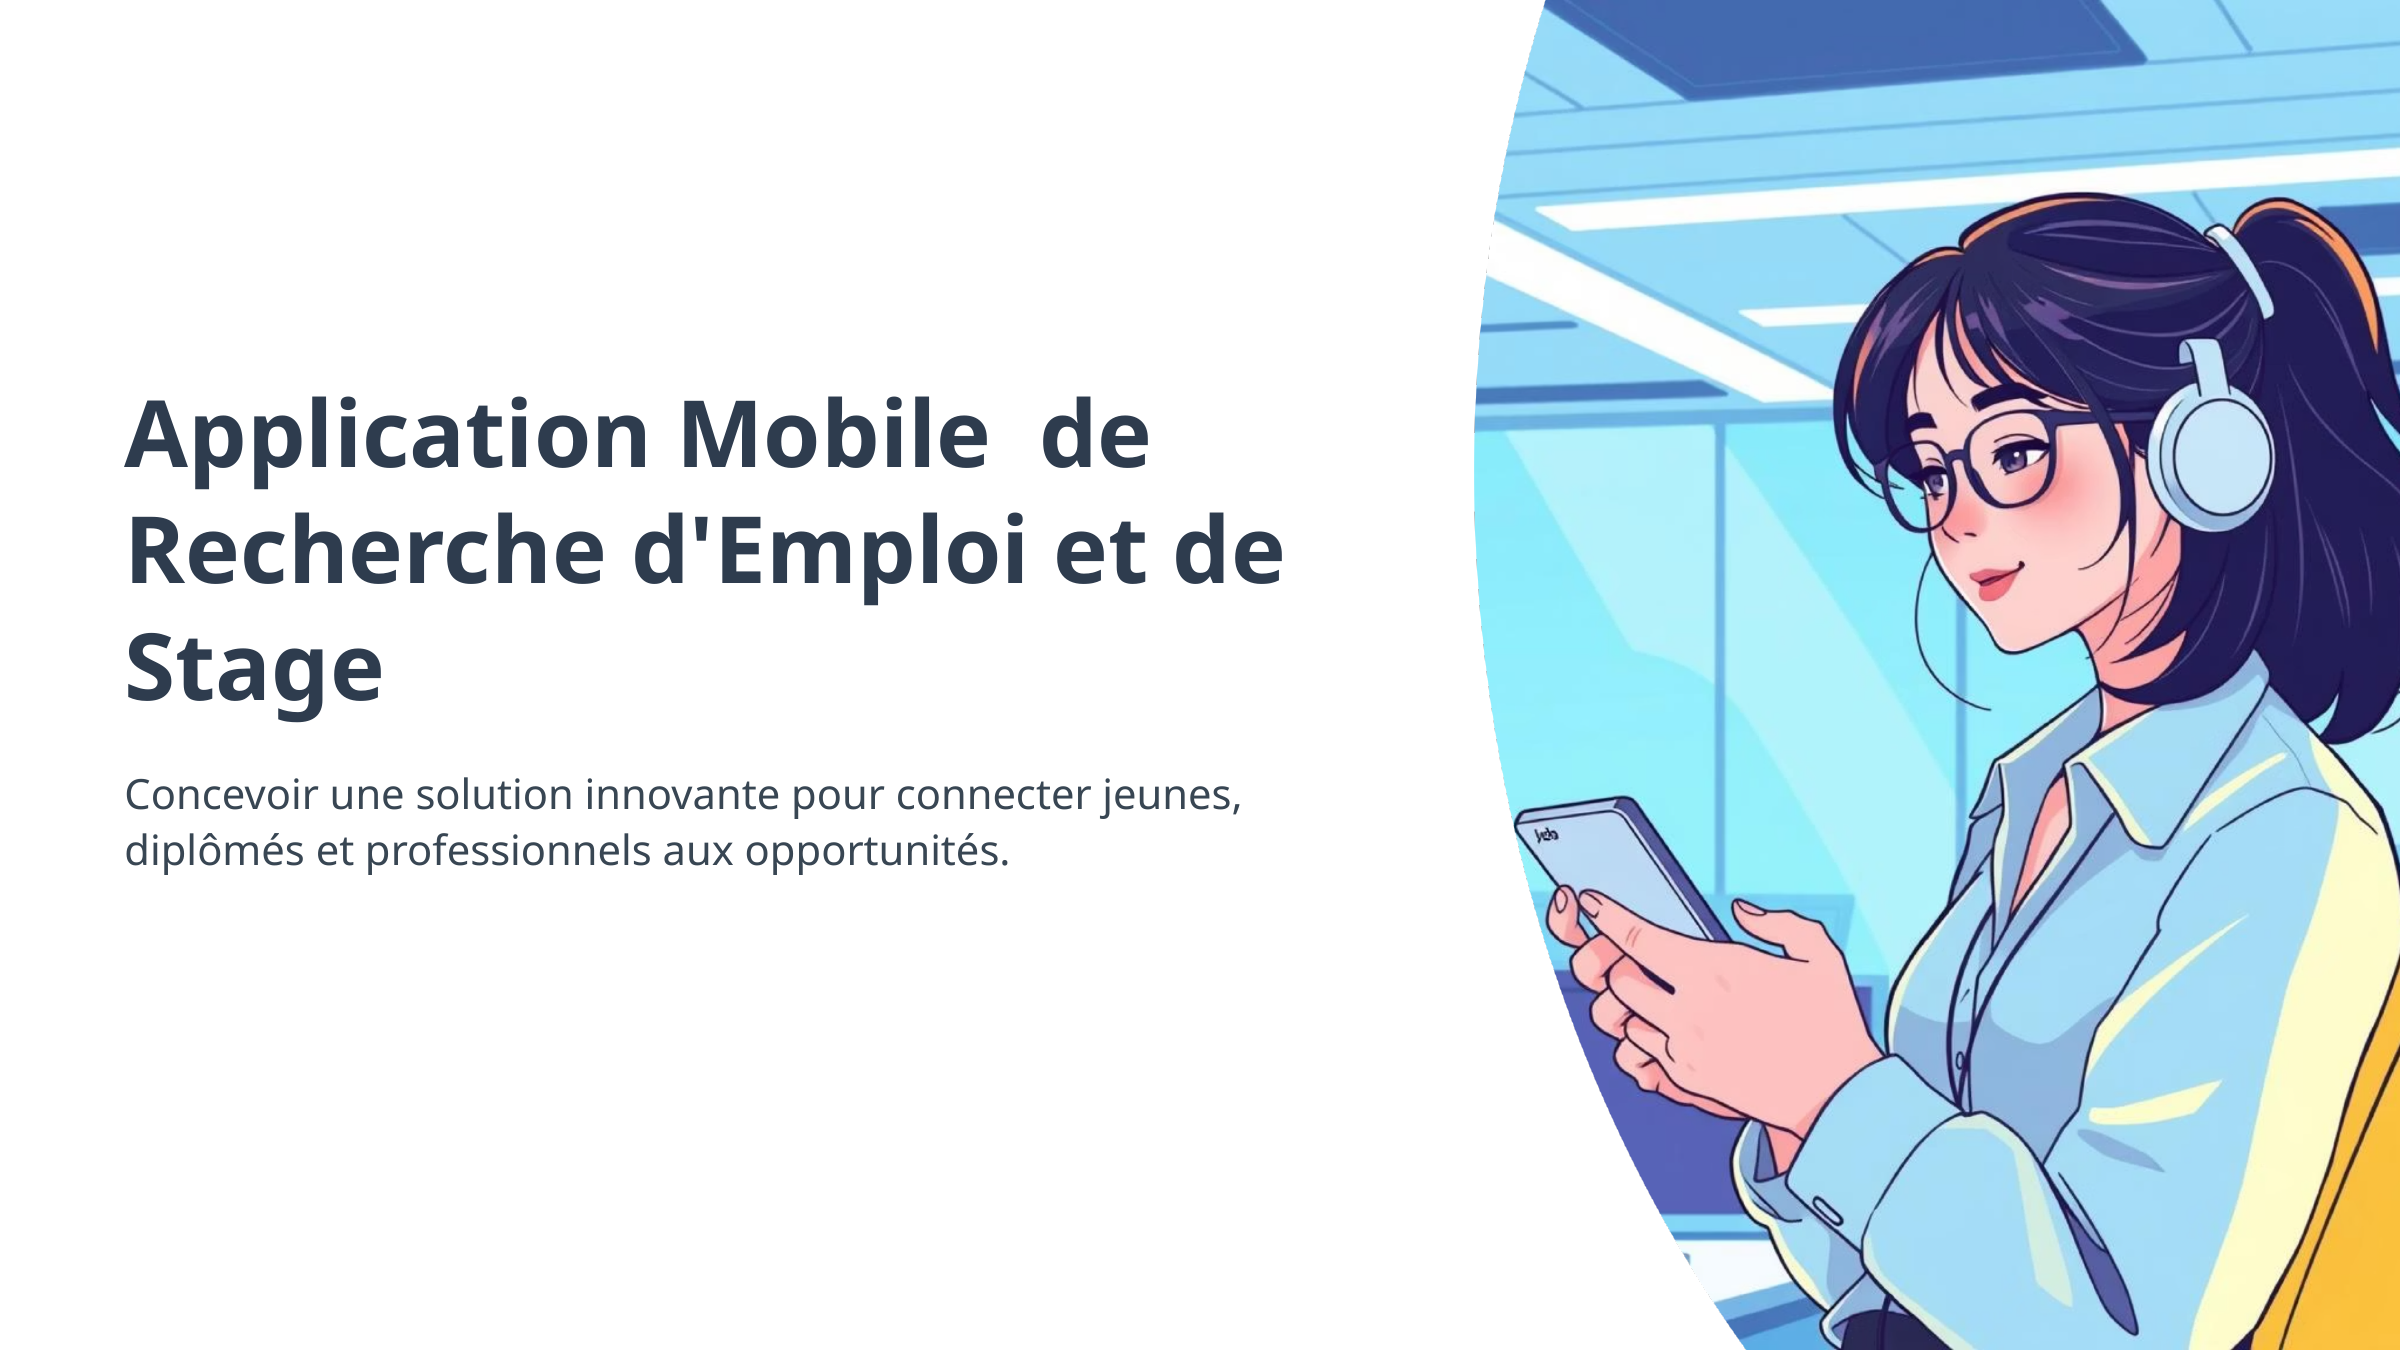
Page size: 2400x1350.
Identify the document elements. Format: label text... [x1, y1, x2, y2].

picture [1454, 0, 2400, 1350]
text_box Concevoir une solution innovante pour connecter jeunes, diplômés et professionnels aux opportunités. [124, 761, 1376, 876]
text_box Application Mobile de Recherche d'Emploi et de Stage [124, 368, 1376, 709]
